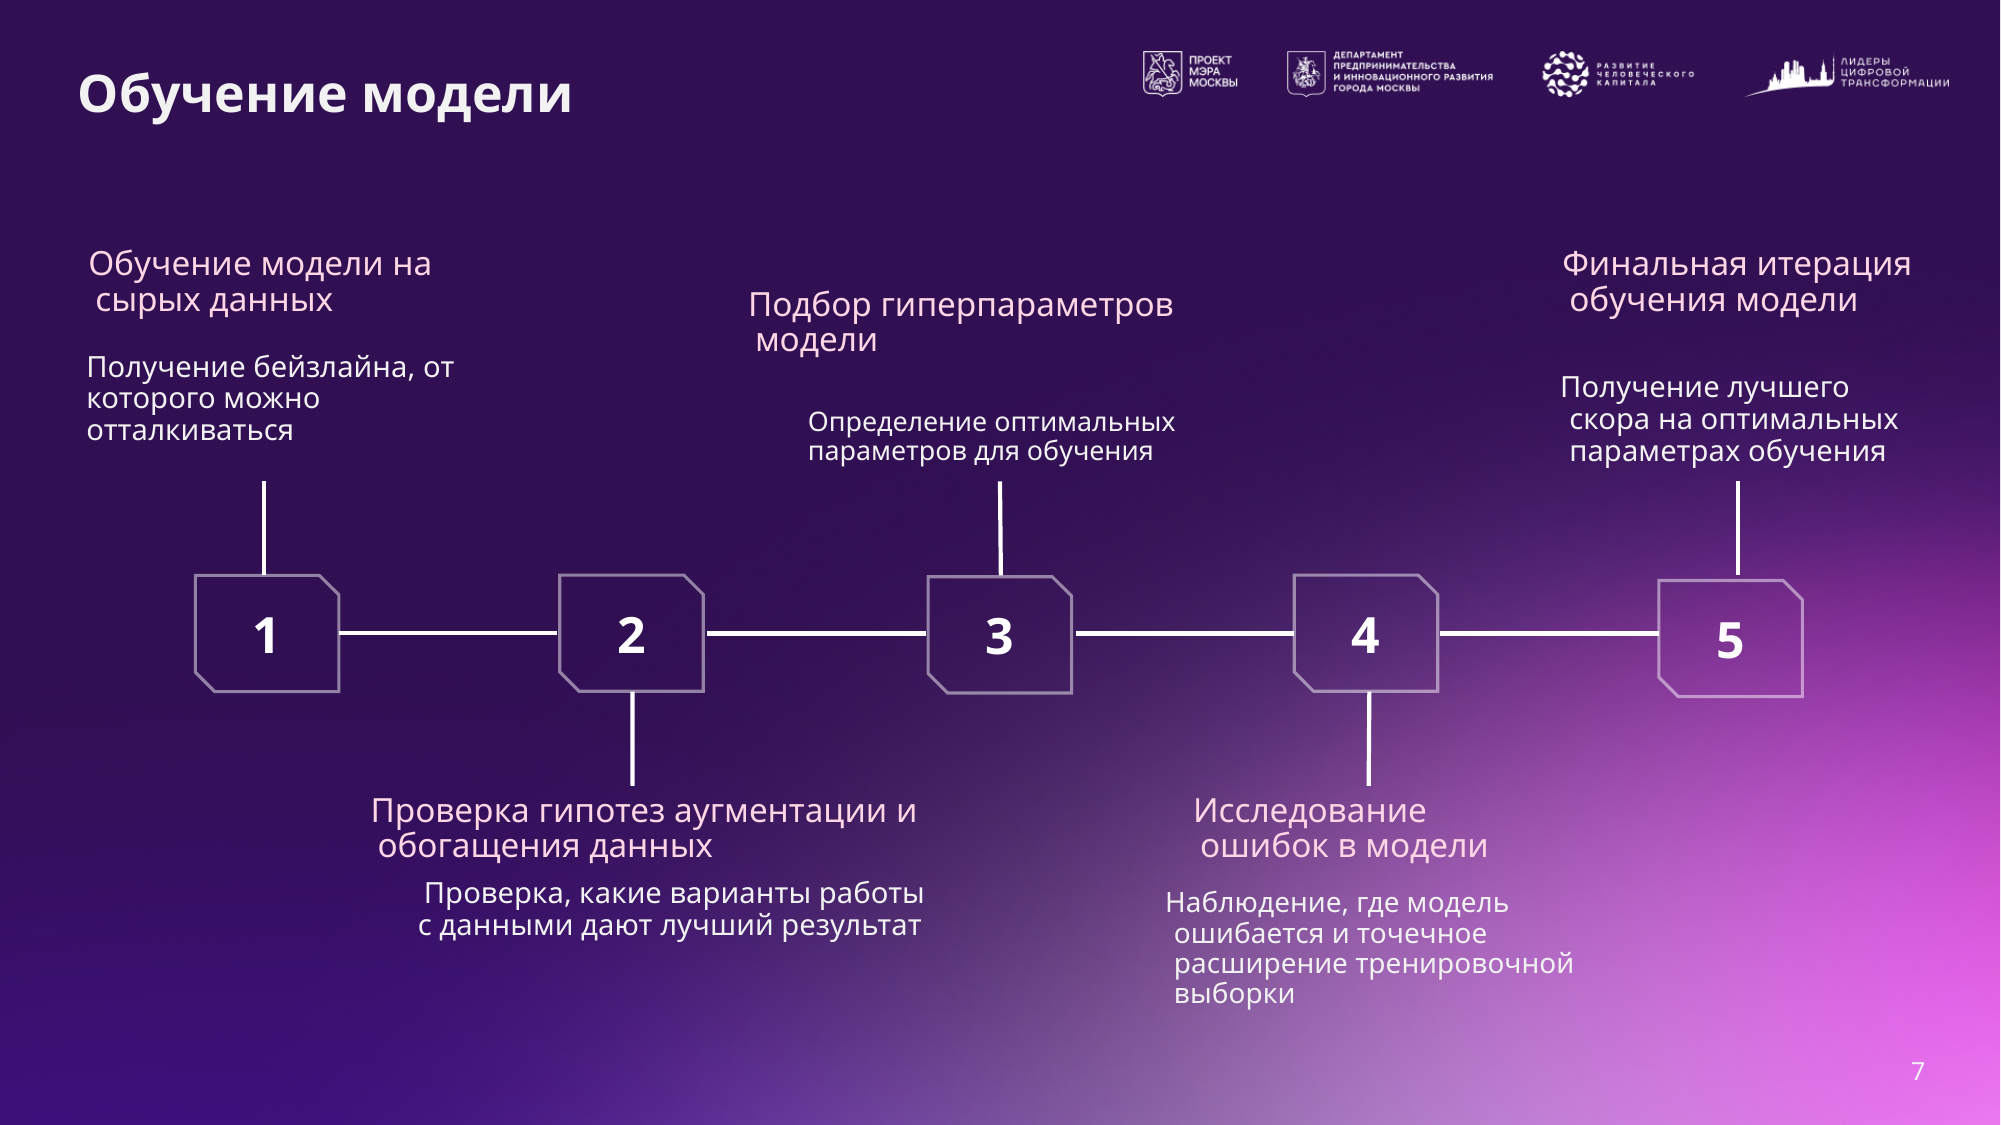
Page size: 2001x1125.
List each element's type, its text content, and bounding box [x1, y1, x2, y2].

list Наблюдение, где модель ошибается и точечное расширение тренировочной выборки [1136, 881, 1596, 1018]
text_box 2 [559, 575, 704, 692]
title Обучение модели [63, 69, 625, 131]
text_box 5 [1658, 580, 1803, 697]
list Проверка гипотез аугментации и обогащения данных [338, 785, 982, 880]
list Получение лучшего скора на оптимальных параметрах обучения [1530, 365, 1945, 482]
slide_number ‹#› [1872, 1042, 1964, 1103]
list Подбор гиперпараметров модели [716, 279, 1310, 397]
text_box 4 [1294, 575, 1438, 692]
list Получение бейзлайна, от которого можно отталкиваться [56, 344, 472, 482]
list Исследование ошибок в модели [1161, 785, 1576, 881]
picture [0, 0, 2001, 1125]
list Проверка, какие варианты работы с данными дают лучший результат [379, 870, 941, 1029]
list Финальная итерация обучения модели [1530, 239, 1945, 365]
list Обучение модели на сырых данных [56, 239, 472, 344]
text_box 1 [195, 575, 339, 692]
text_box 3 [928, 576, 1072, 693]
list Определение оптимальных параметров для обучения [792, 400, 1208, 482]
